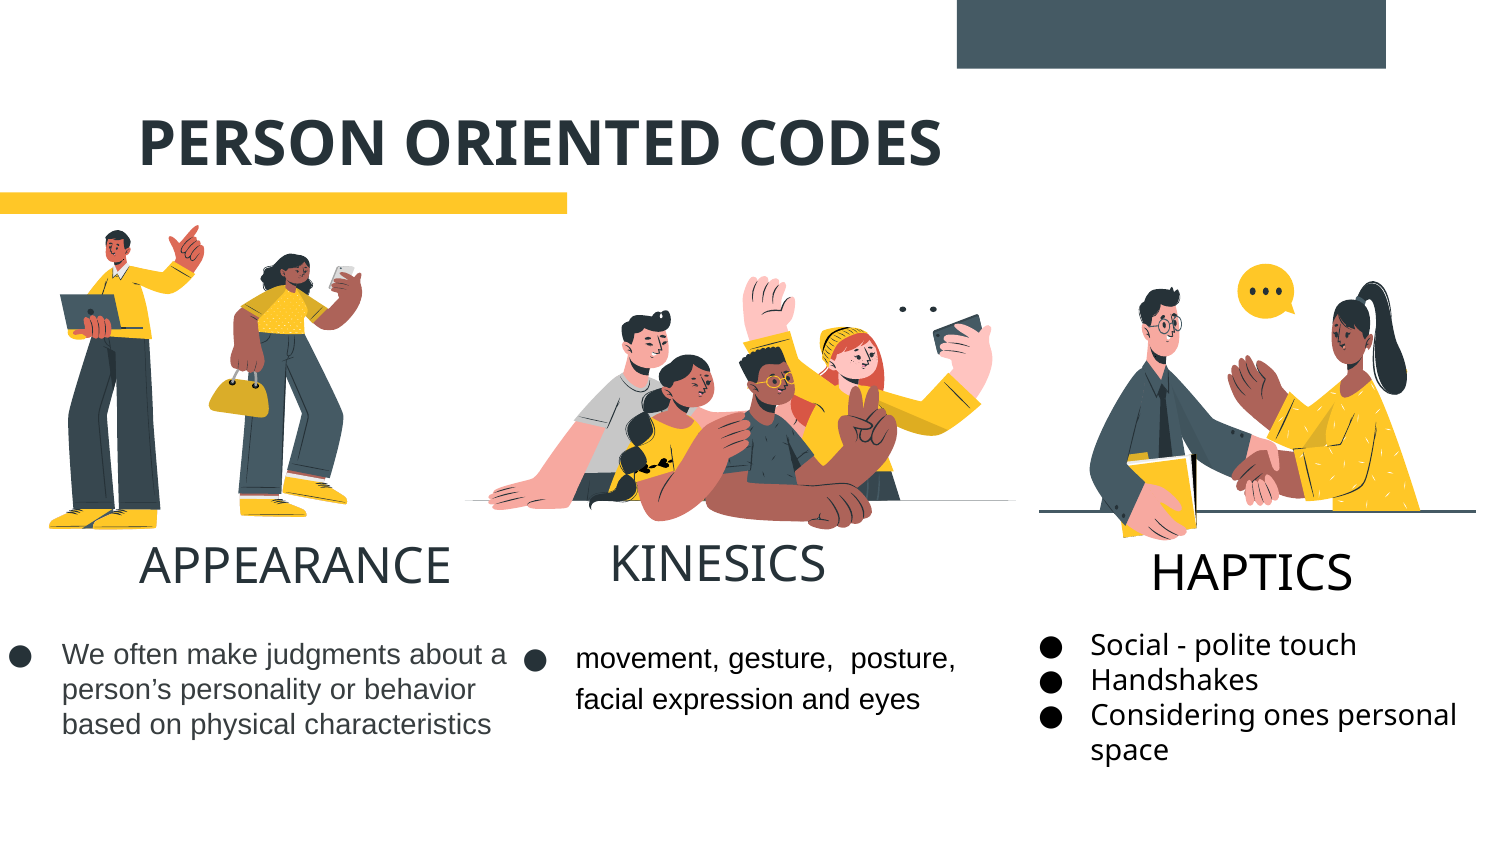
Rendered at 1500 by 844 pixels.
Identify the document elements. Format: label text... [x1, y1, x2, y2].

text_box HAPTICS [1028, 525, 1477, 602]
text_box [47, 224, 206, 530]
list We often make judgments about a person’s personality or behavior based on physical characteristics [0, 610, 525, 796]
text_box Social - polite touch Handshakes Considering ones personal space [1000, 611, 1477, 825]
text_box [1039, 263, 1477, 541]
list movement, gesture, posture, facial expression and eyes [485, 580, 1037, 770]
subtitle APPEARANCE [25, 520, 579, 607]
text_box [204, 253, 363, 518]
text_box [0, 192, 568, 214]
title PERSON ORIENTED CODES [122, 88, 1400, 195]
text_box [956, 0, 1386, 69]
subtitle KINESICS [449, 516, 1001, 606]
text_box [464, 275, 1017, 530]
